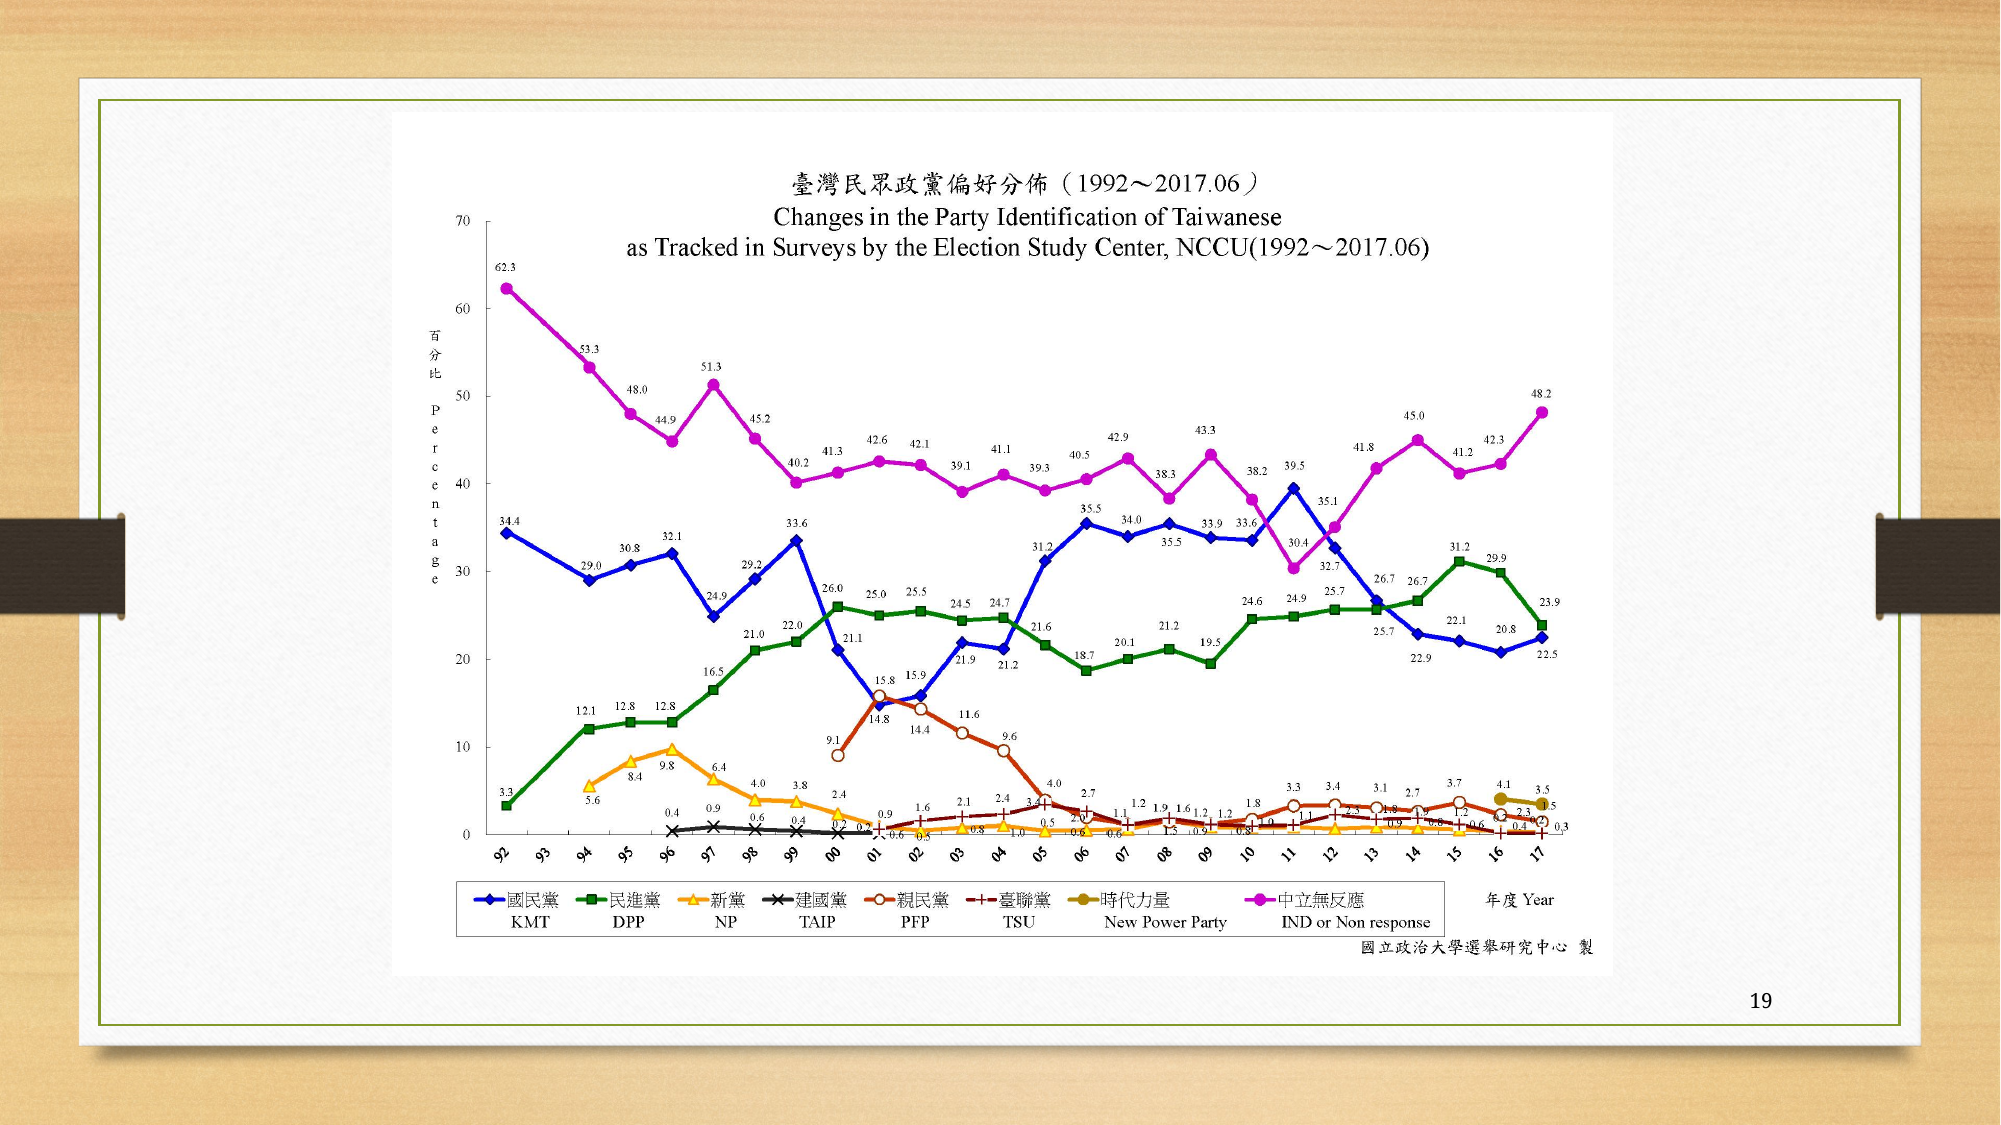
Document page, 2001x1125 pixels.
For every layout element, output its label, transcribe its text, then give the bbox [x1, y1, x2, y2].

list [392, 111, 1613, 976]
slide_number 19 [1698, 979, 1788, 1025]
picture [0, 0, 2001, 1125]
